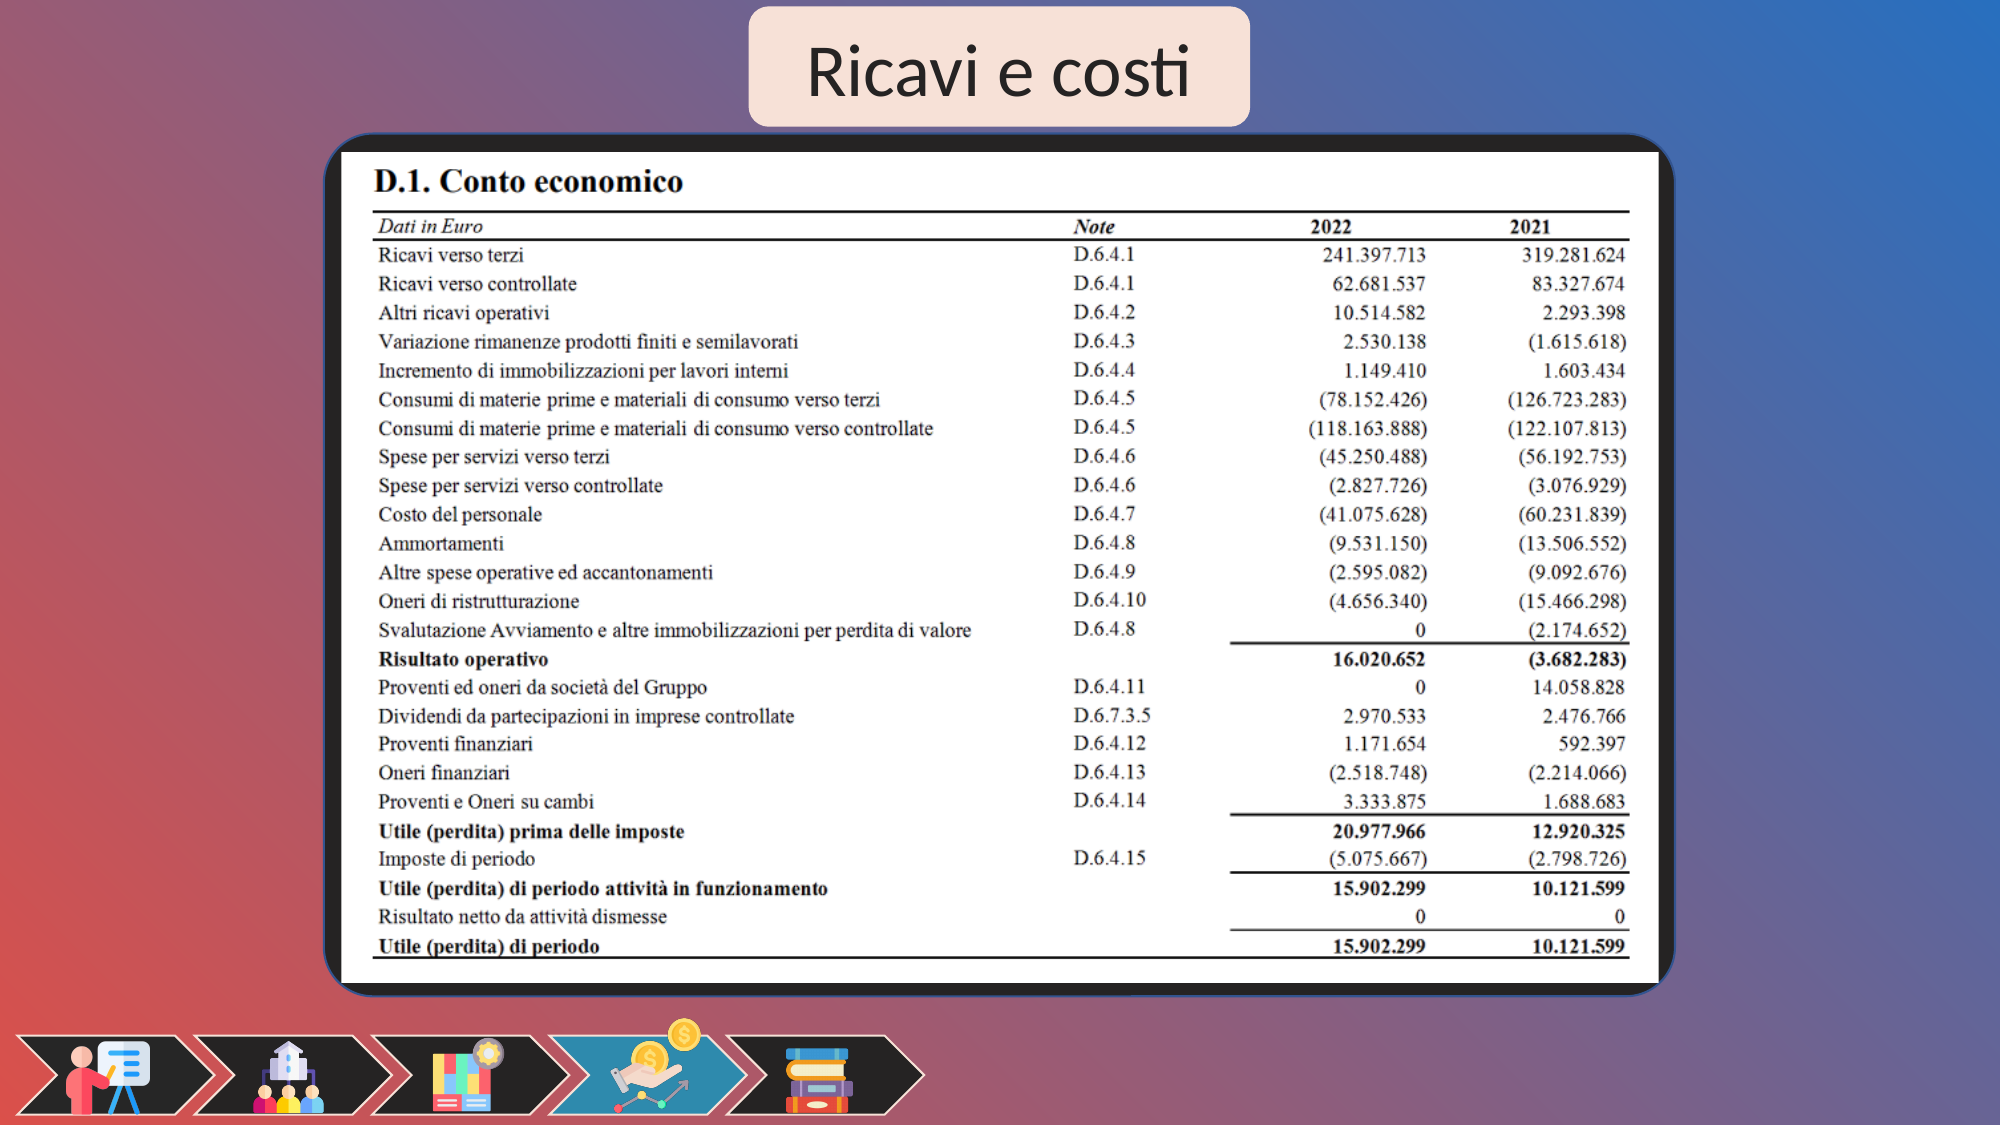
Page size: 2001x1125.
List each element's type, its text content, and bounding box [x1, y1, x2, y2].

text_box Ricavi e costi [747, 5, 1252, 128]
text_box [322, 132, 1677, 998]
picture [605, 1015, 706, 1116]
picture [786, 1047, 853, 1114]
picture [66, 1036, 150, 1120]
picture [253, 1041, 324, 1113]
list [341, 152, 1659, 983]
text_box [17, 996, 925, 1125]
picture [429, 1035, 508, 1114]
